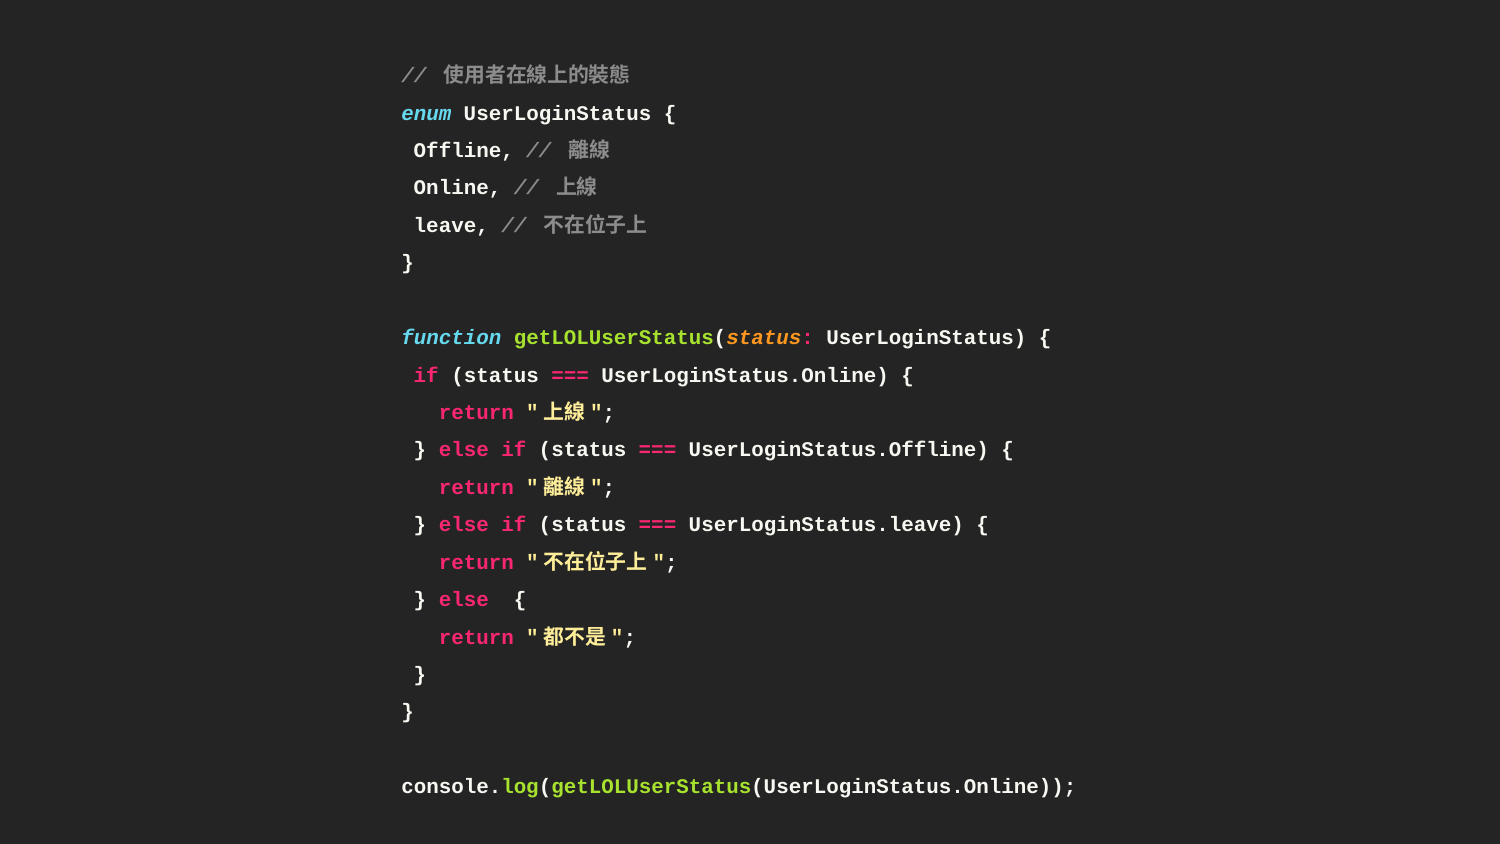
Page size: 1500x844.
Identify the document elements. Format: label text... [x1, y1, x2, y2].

text_box // 使用者在線上的裝態 enum UserLoginStatus { Offline, // 離線 Online, // 上線 leave, // 不在位子上 } function getLOLUserStatus(status: UserLoginStatus) { if (status === UserLoginStatus.Online) { return "上線"; } else if (status === UserLoginStatus.Offline) { return "離線"; } else if (status === UserLoginStatus.leave) { return "不在位子上"; } else { return "都不是"; } } console.log(getLOLUserStatus(UserLoginStatus.Online)); [386, 34, 1114, 814]
